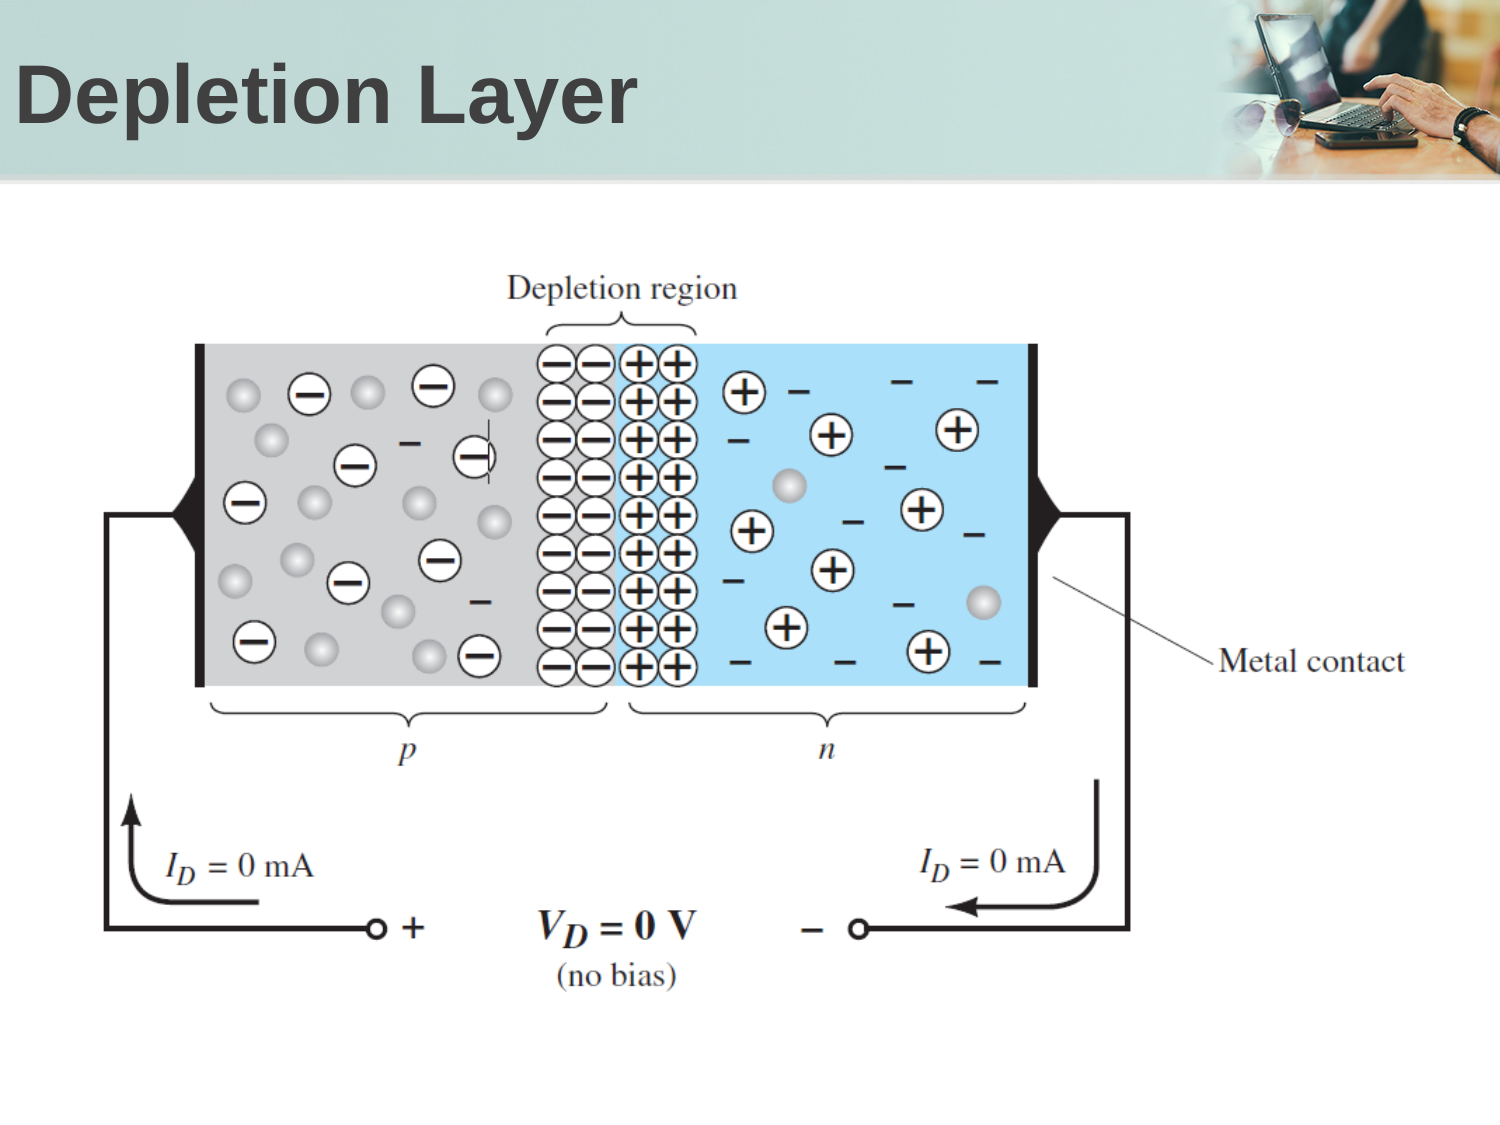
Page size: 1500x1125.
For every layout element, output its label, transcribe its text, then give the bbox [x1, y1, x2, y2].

title Depletion Layer [0, 2, 1500, 179]
picture [0, 179, 1500, 1125]
